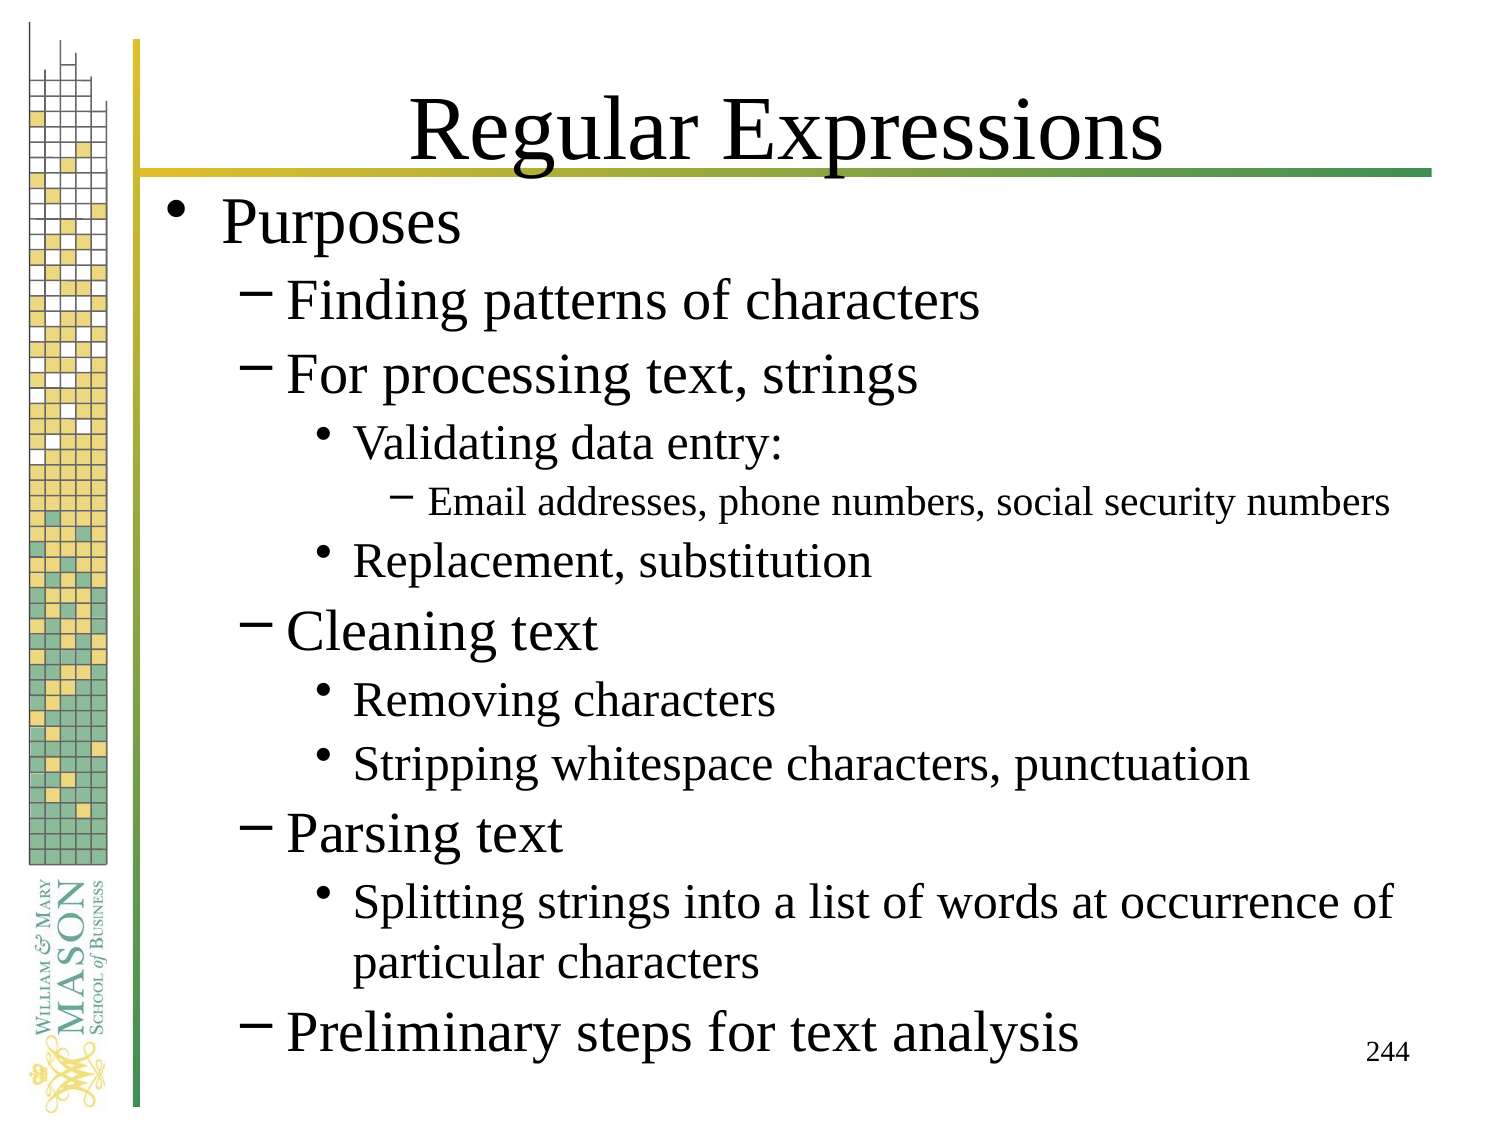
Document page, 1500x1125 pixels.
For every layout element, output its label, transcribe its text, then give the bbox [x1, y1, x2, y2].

slide_number 244 [1048, 1024, 1426, 1103]
slide_number 65 [29, 879, 107, 1113]
list Purposes Finding patterns of characters For processing text, strings Validating data entry: Email addresses, phone numbers, social security numbers Replacement, substitution Cleaning text Removing characters Stripping whitespace characters, punctuation Parsing text Splitting strings into a list of words at occurrence of particular characters Preliminary steps for text analysis [150, 169, 1425, 1005]
title Regular Expressions [150, 45, 1425, 169]
